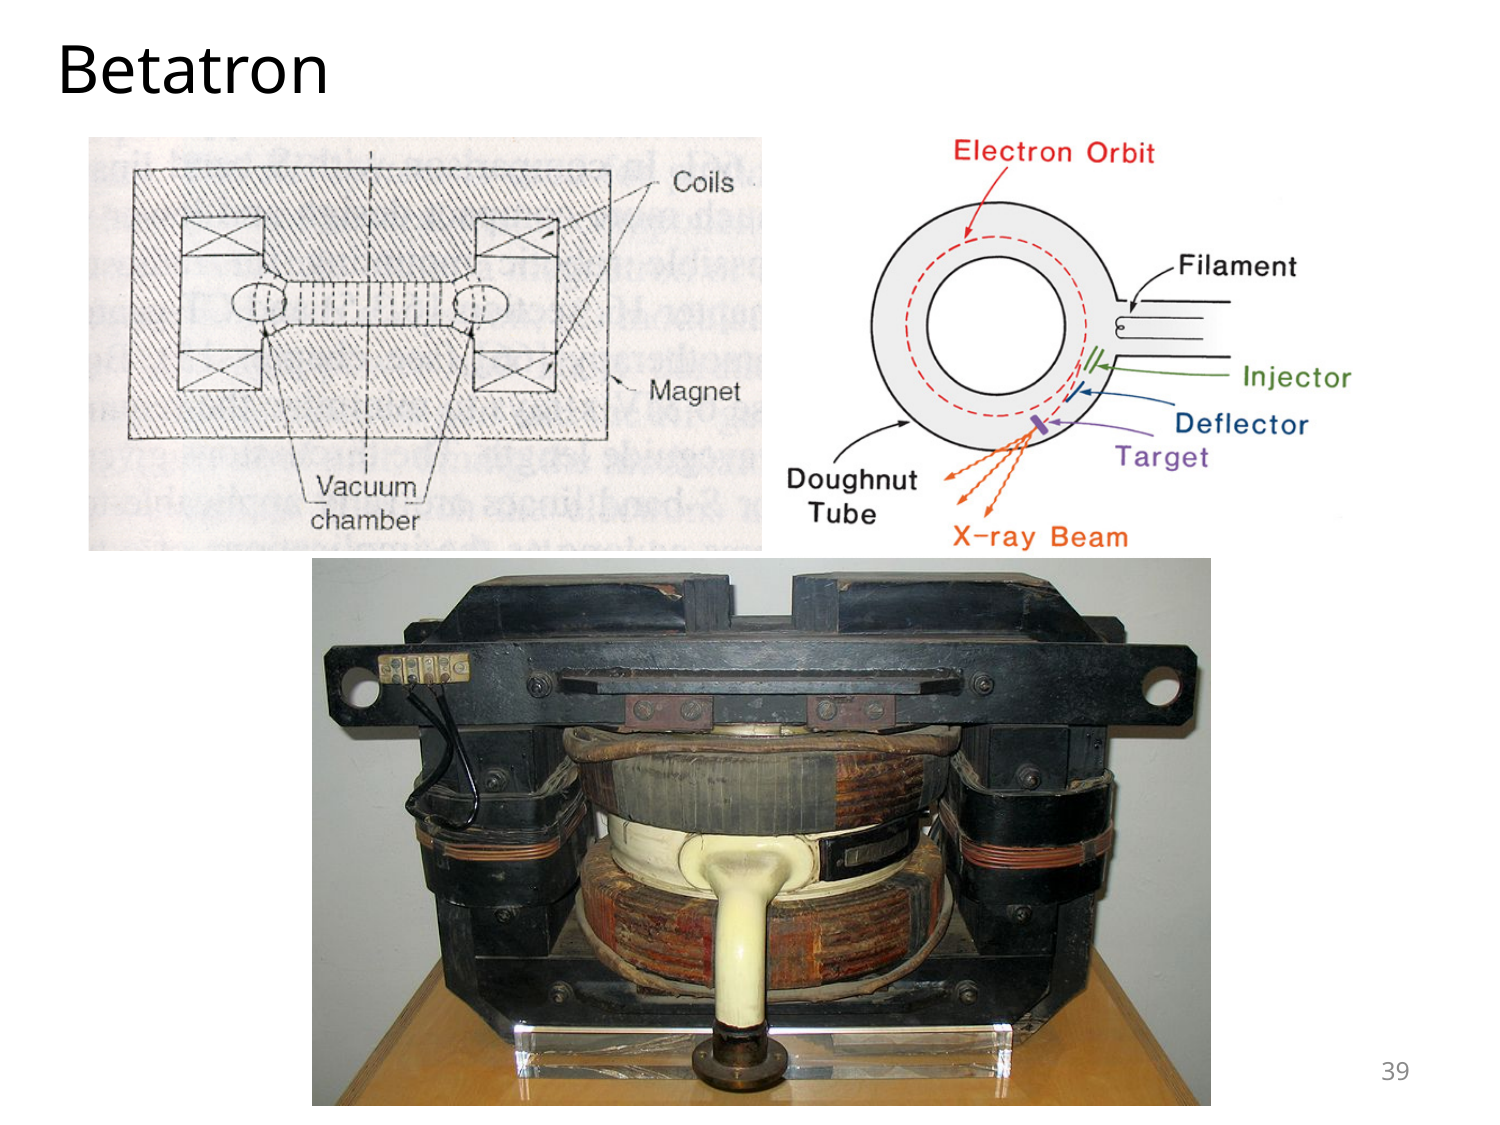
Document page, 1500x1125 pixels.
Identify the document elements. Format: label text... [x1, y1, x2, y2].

picture [312, 136, 1353, 1107]
picture [88, 136, 763, 551]
slide_number 39 [1216, 1042, 1425, 1103]
text_box Betatron [41, 19, 715, 114]
